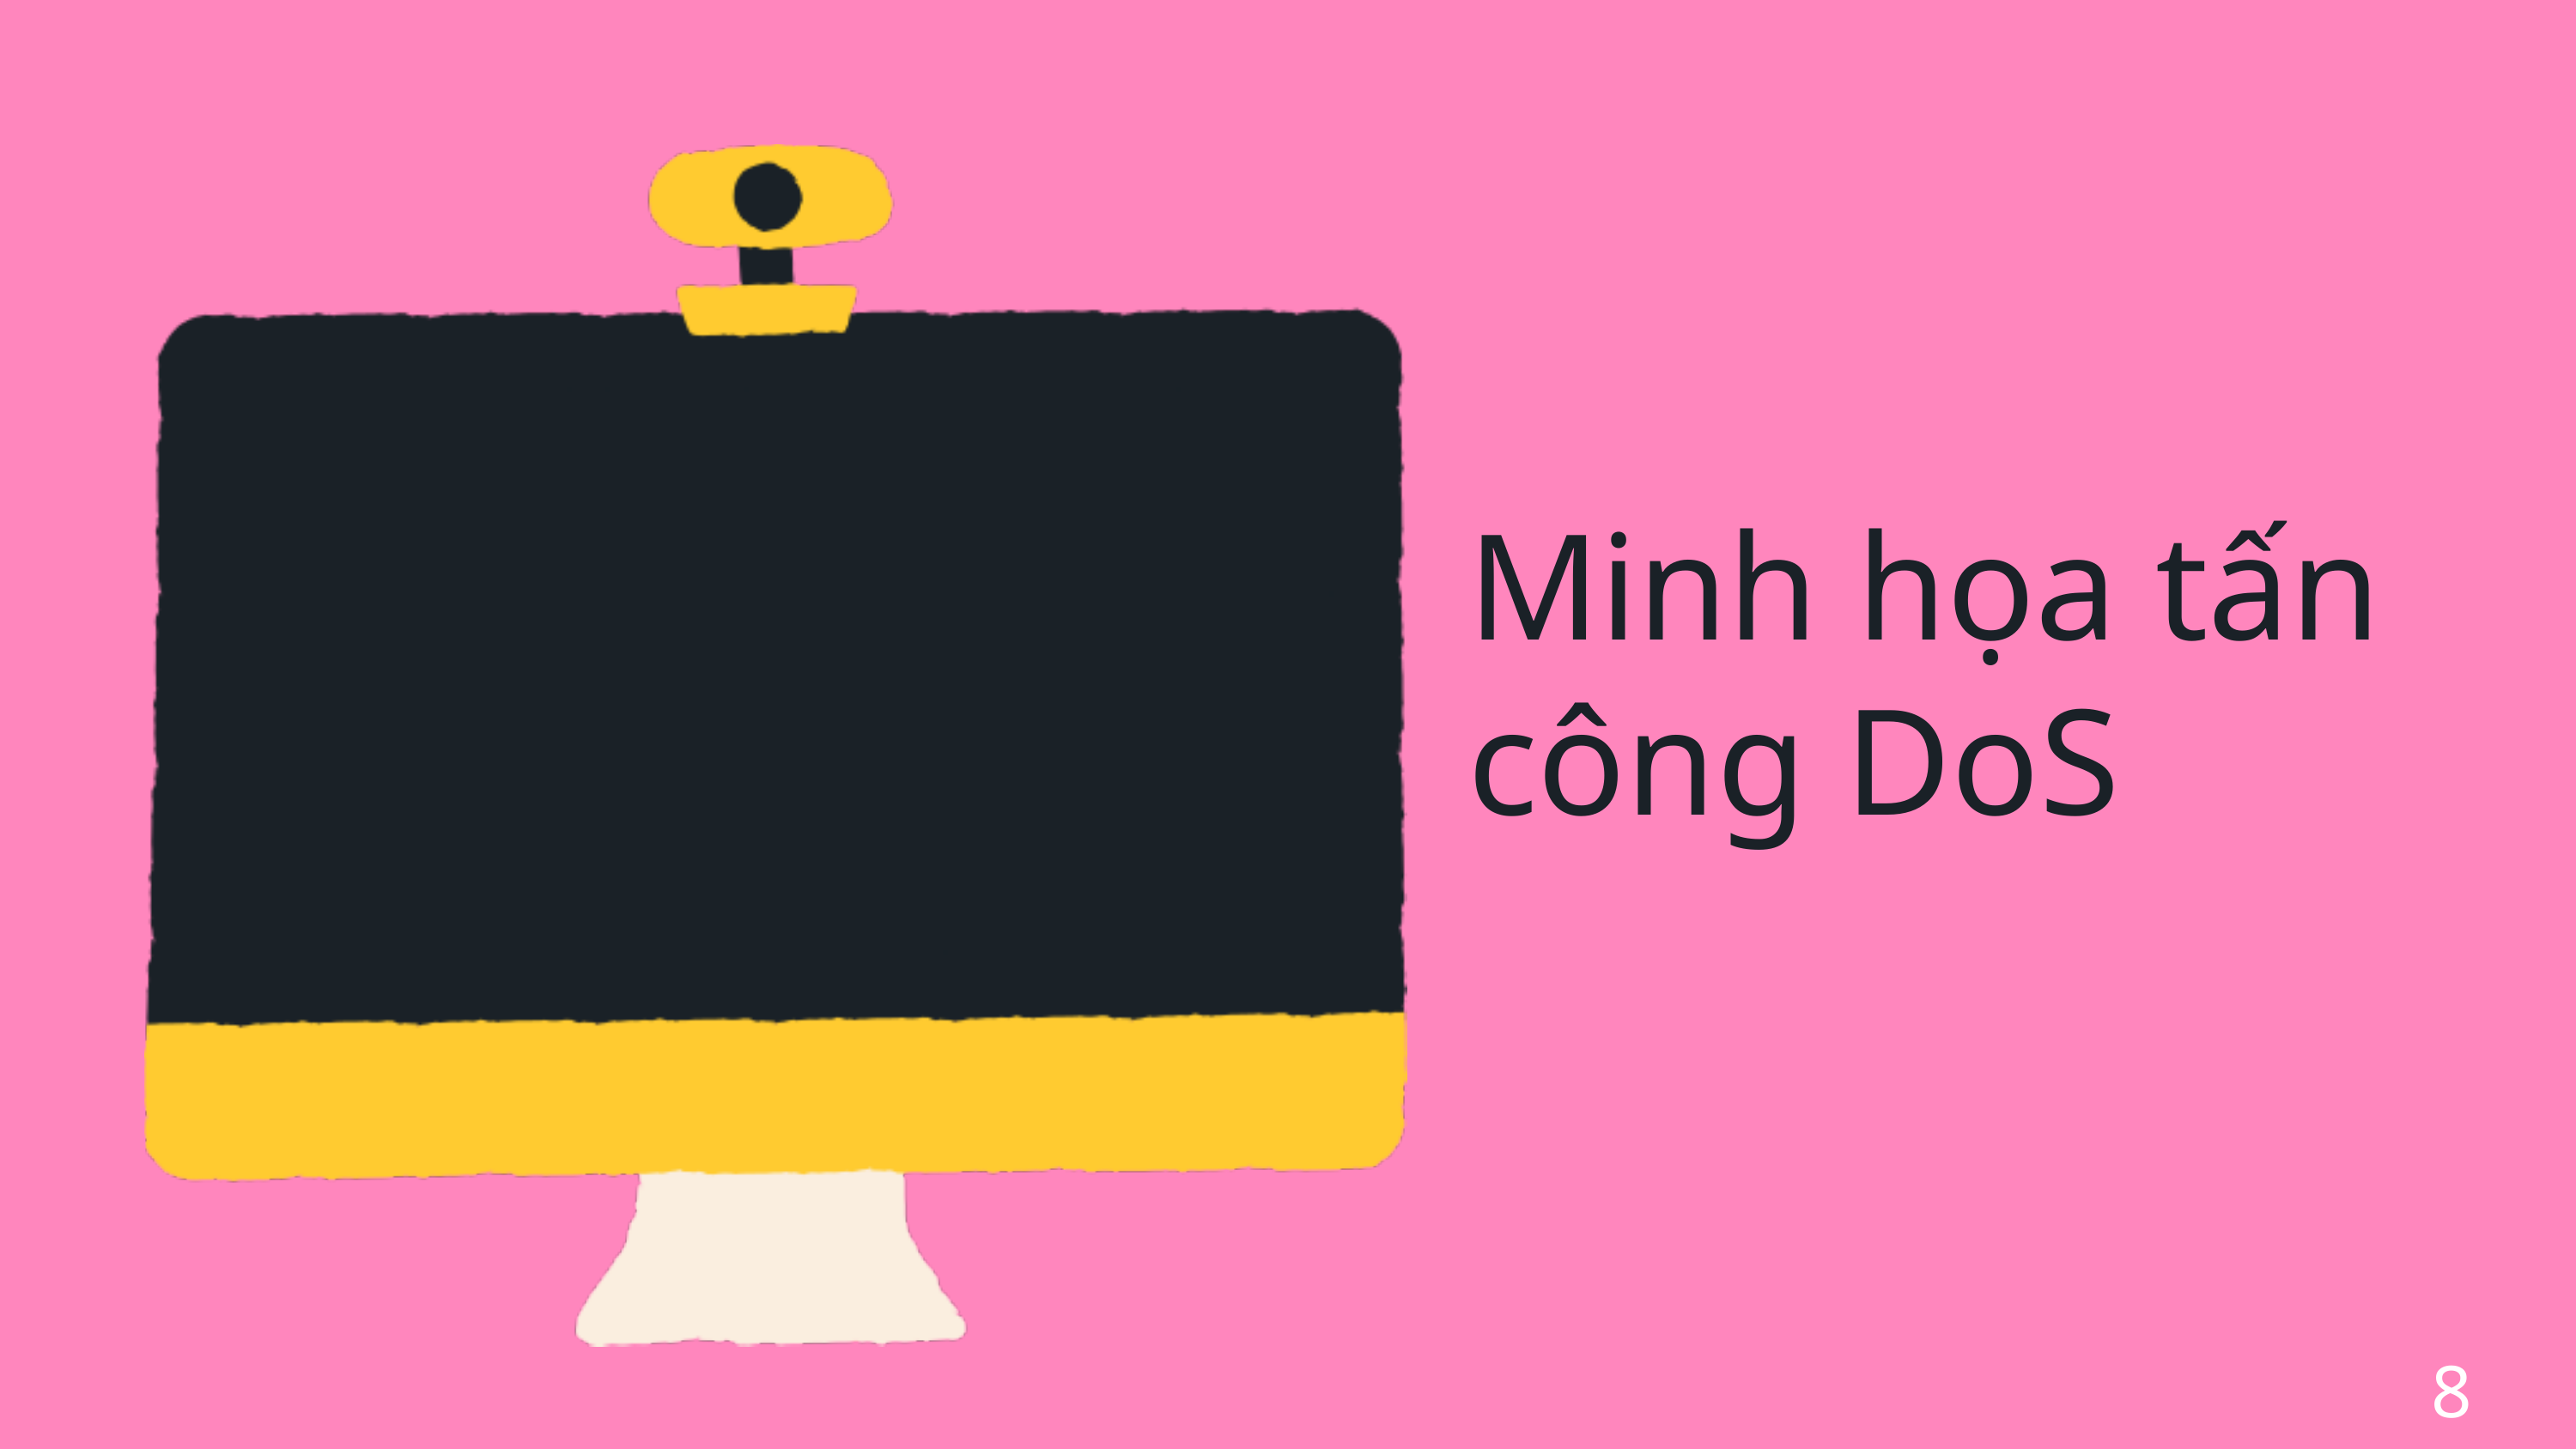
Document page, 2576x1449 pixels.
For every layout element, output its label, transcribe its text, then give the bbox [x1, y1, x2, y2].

picture [144, 144, 1407, 1348]
text_box 8 [2431, 1331, 2472, 1433]
text_box Minh họa tấn công DoS [1467, 493, 2432, 845]
